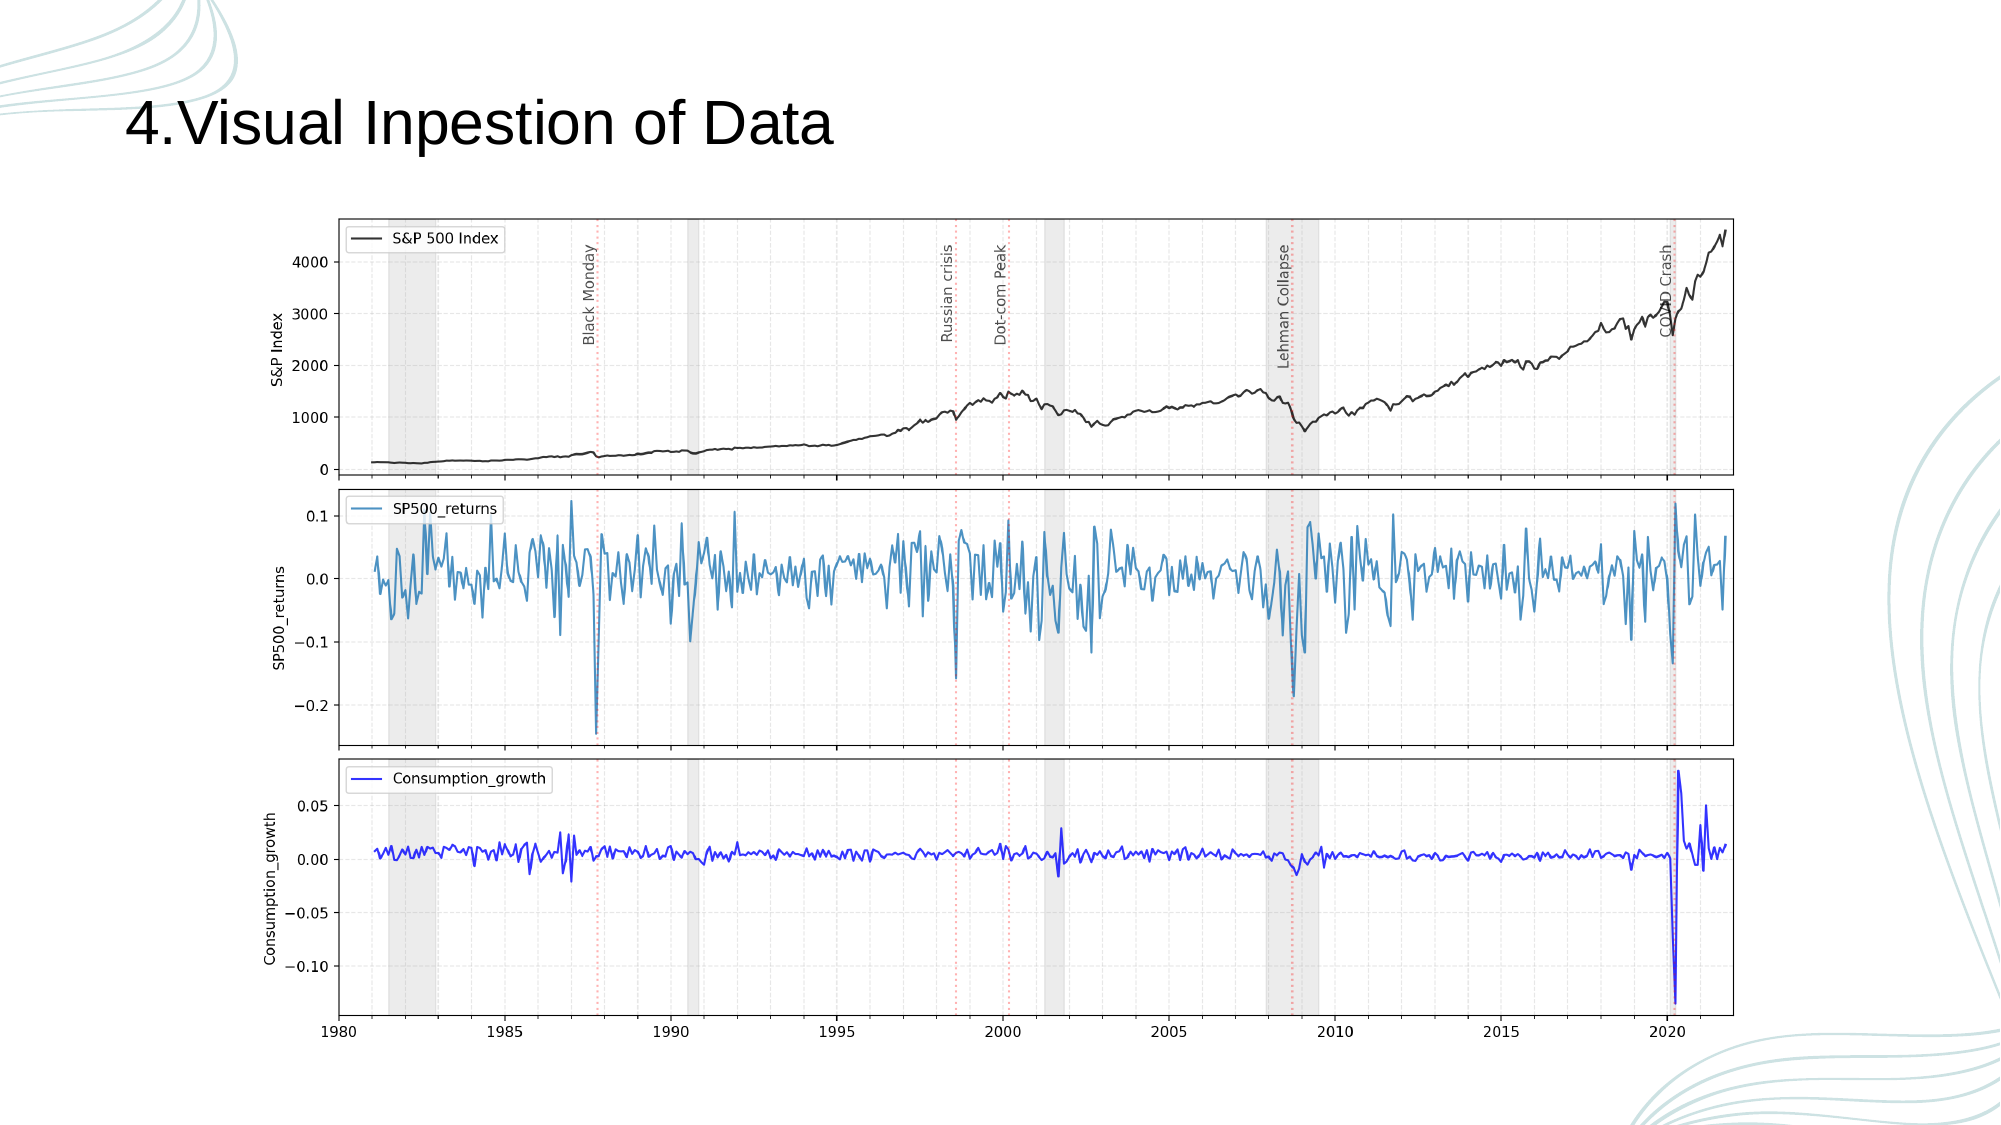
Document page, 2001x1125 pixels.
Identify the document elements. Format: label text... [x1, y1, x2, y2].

text_box 4.Visual Inpestion of Data [109, 70, 1891, 178]
picture [251, 212, 1749, 1040]
